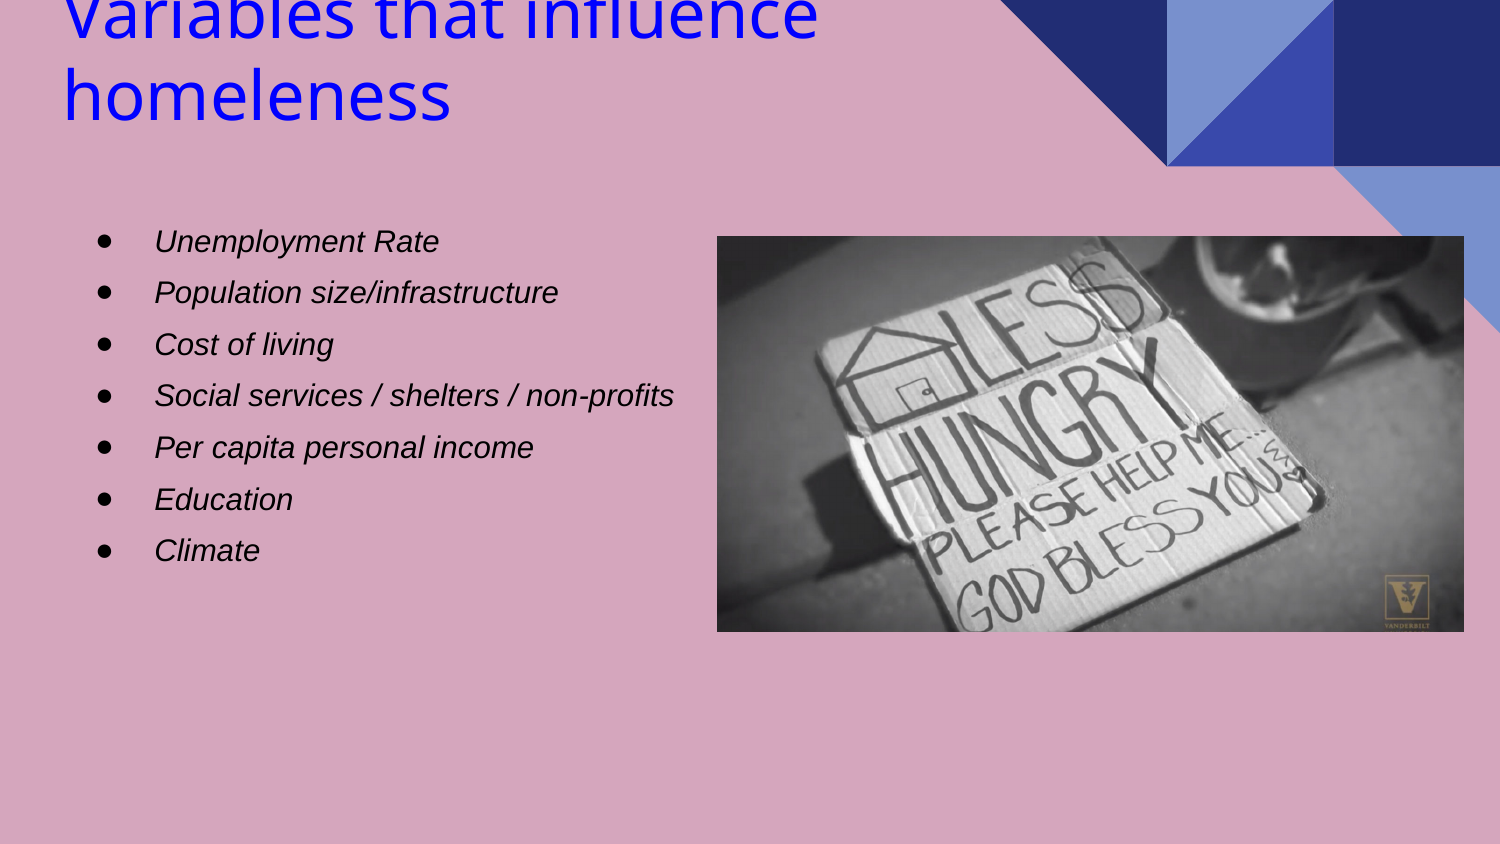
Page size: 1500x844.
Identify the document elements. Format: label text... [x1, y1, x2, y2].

title Variables that influence homeleness [47, 0, 1212, 150]
subtitle Unemployment Rate Population size/infrastructure Cost of living Social services / shelters / non-profits Per capita personal income Education Climate [64, 191, 705, 706]
picture [717, 236, 1464, 632]
